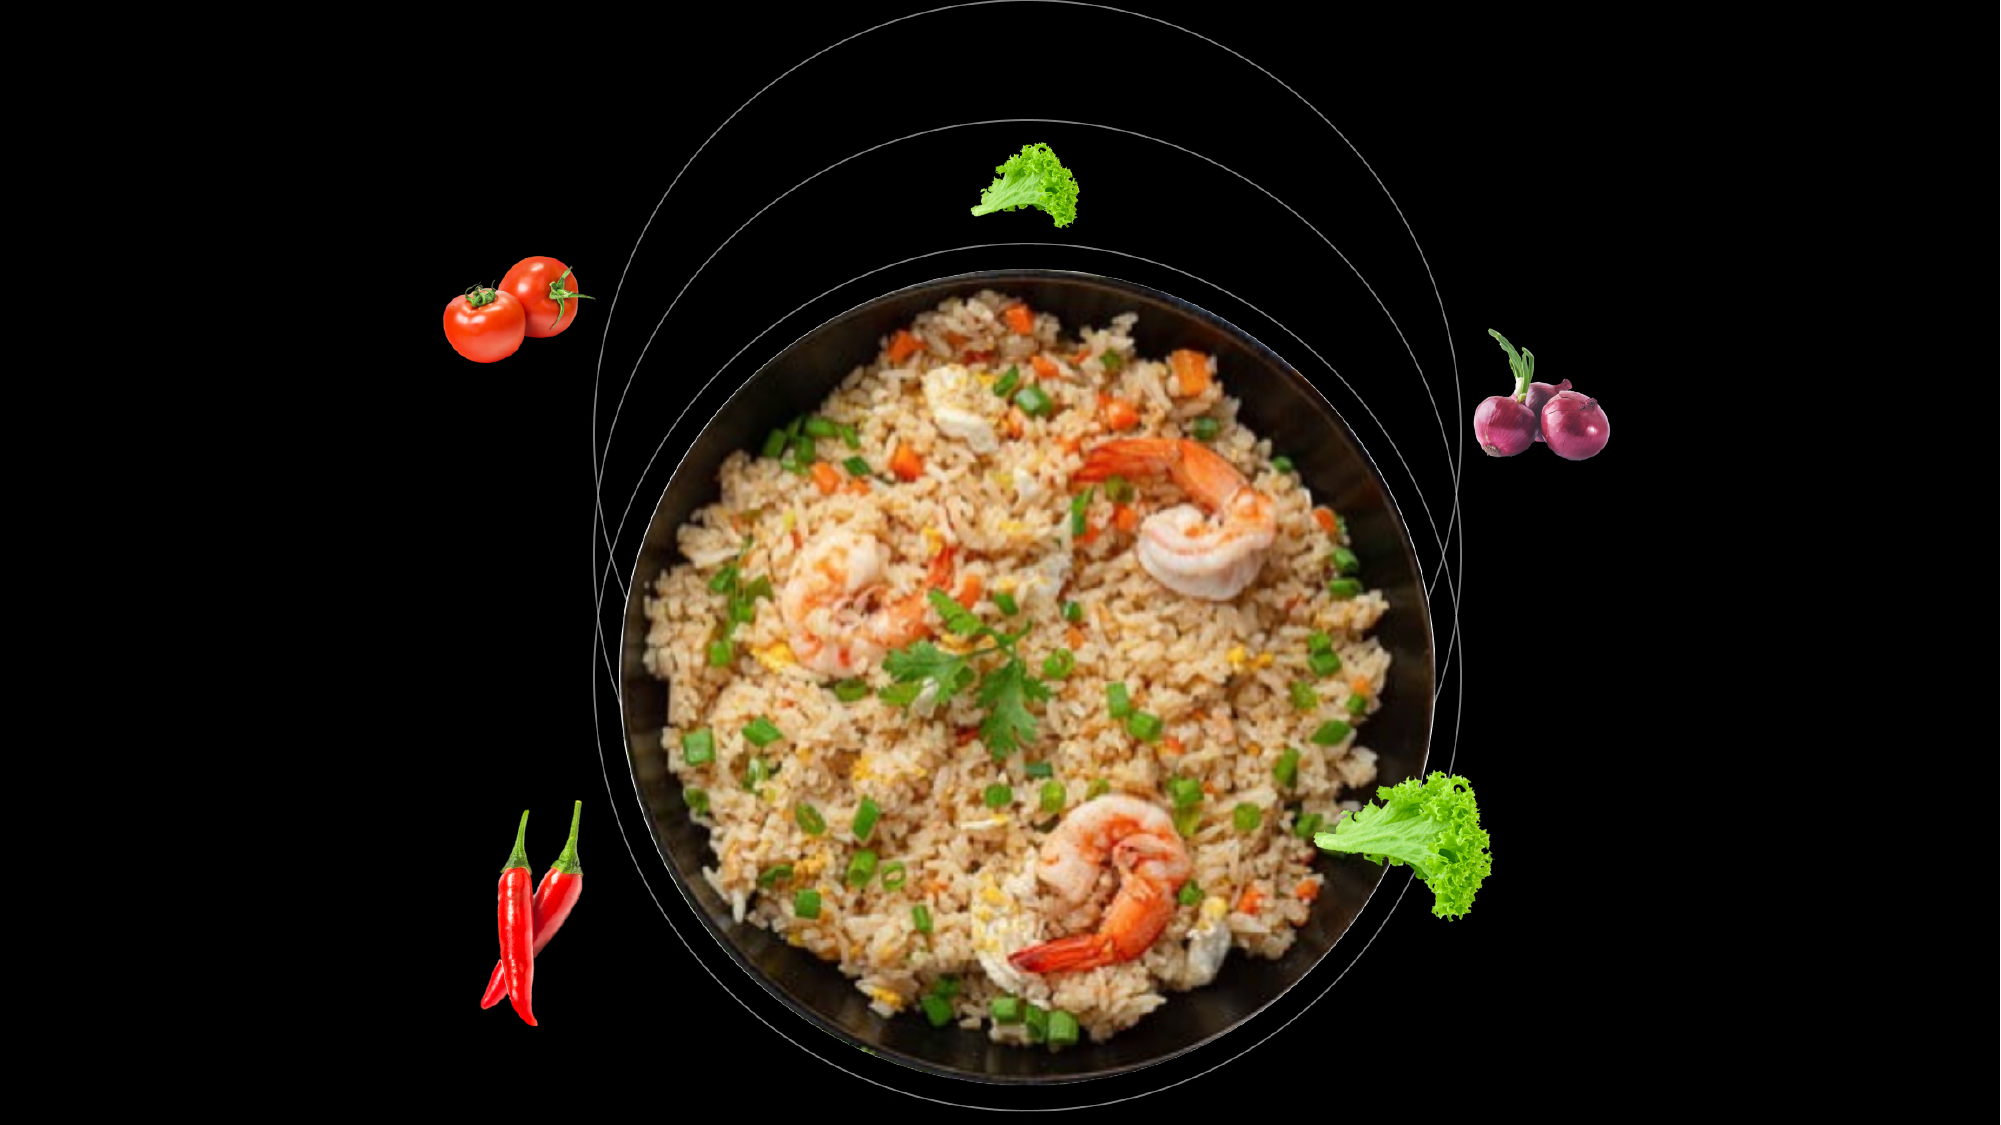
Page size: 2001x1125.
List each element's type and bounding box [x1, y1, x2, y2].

picture [353, 0, 1647, 1125]
